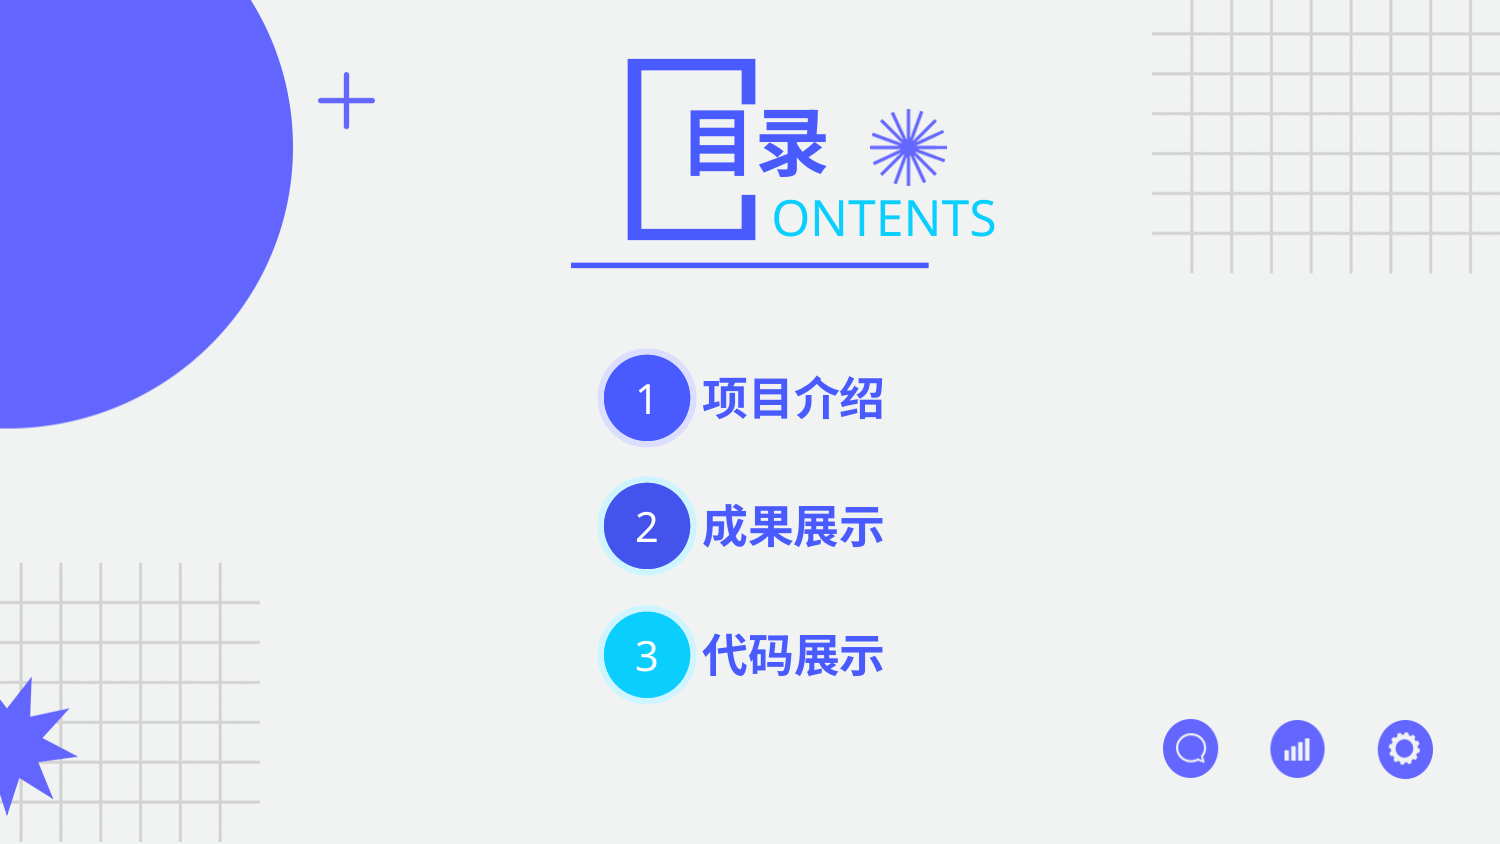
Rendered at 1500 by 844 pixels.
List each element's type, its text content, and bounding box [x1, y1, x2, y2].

picture [0, 0, 1500, 844]
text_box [600, 351, 903, 702]
text_box 目录 [665, 87, 833, 209]
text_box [570, 262, 929, 269]
text_box [625, 57, 757, 242]
text_box ONTENTS [756, 178, 1012, 254]
